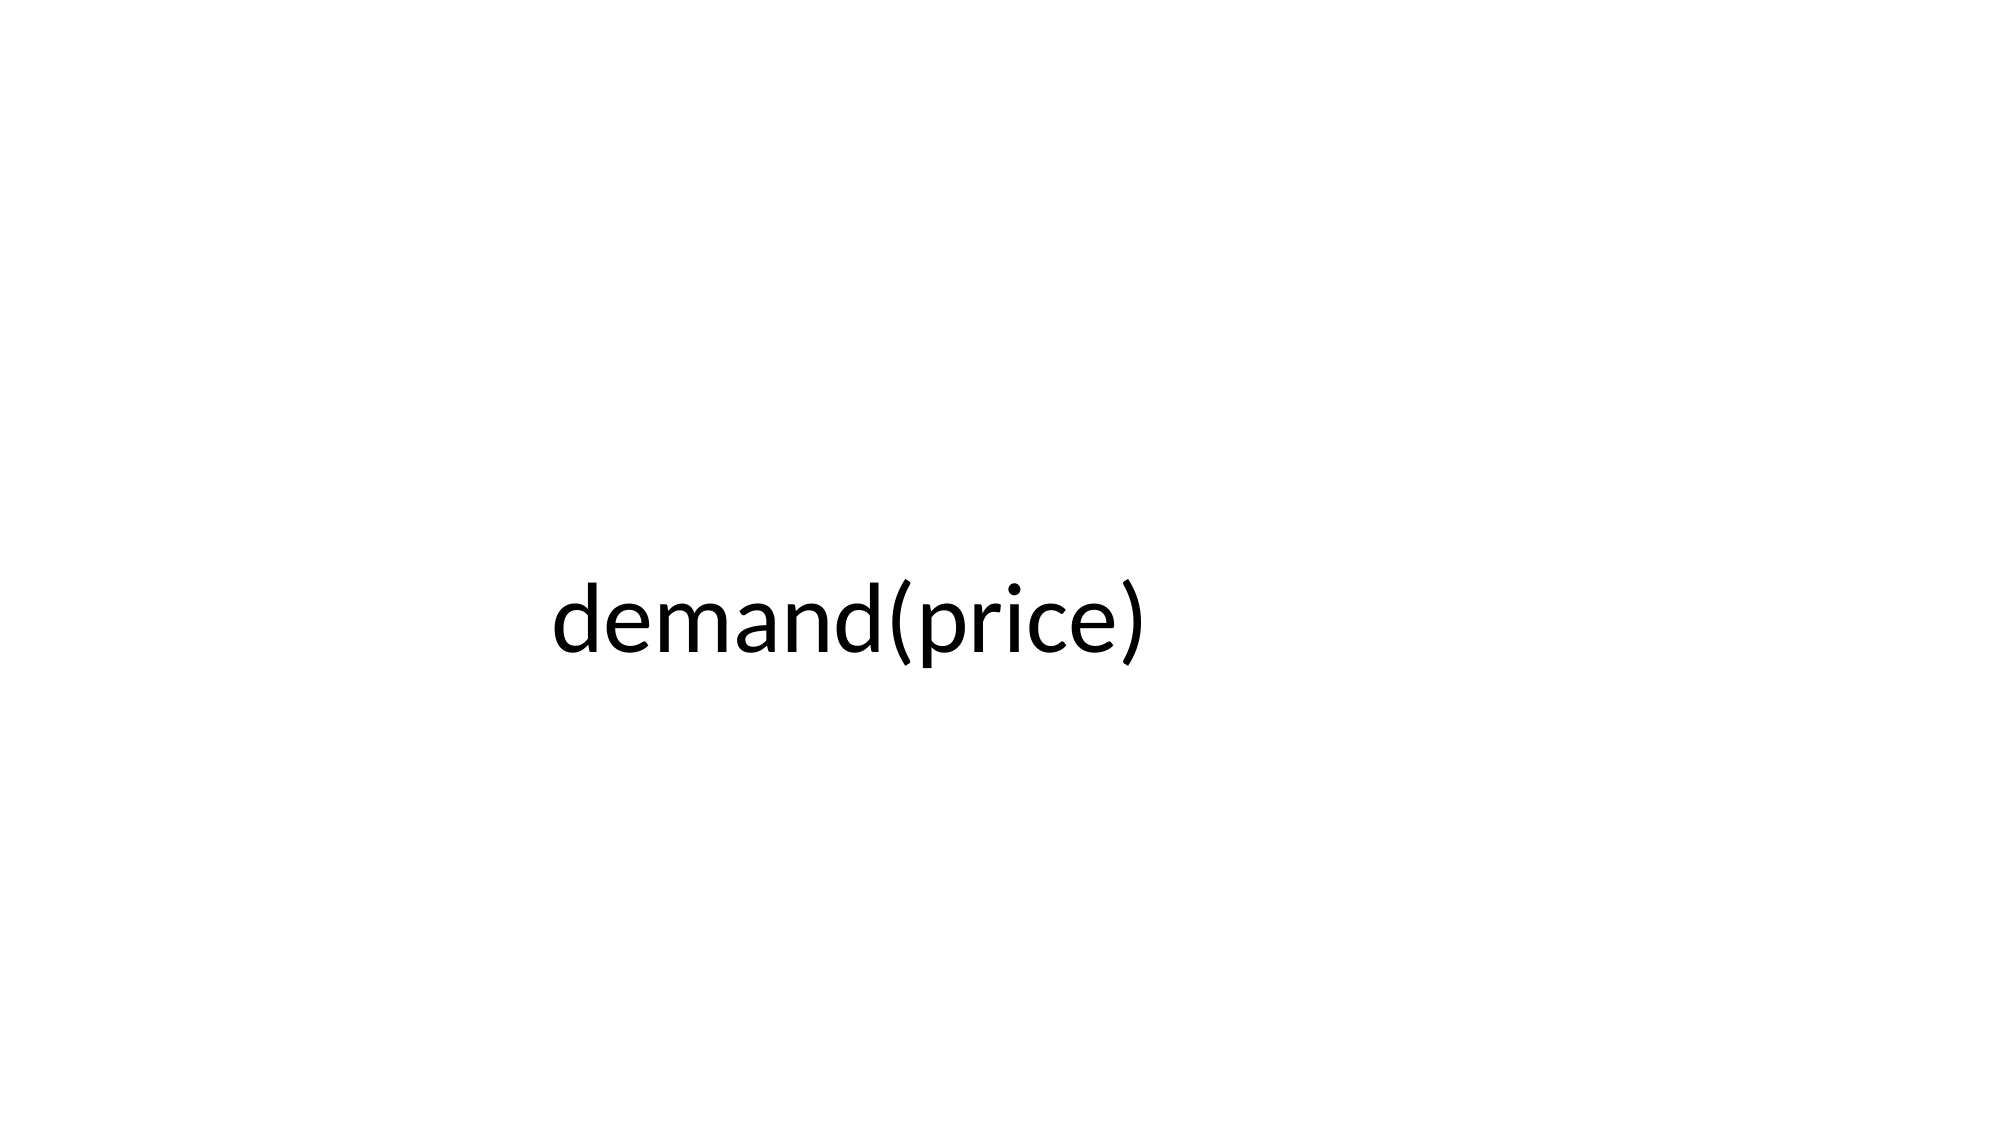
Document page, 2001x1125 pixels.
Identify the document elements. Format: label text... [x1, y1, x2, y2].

text_box demand(price) [536, 544, 1777, 680]
